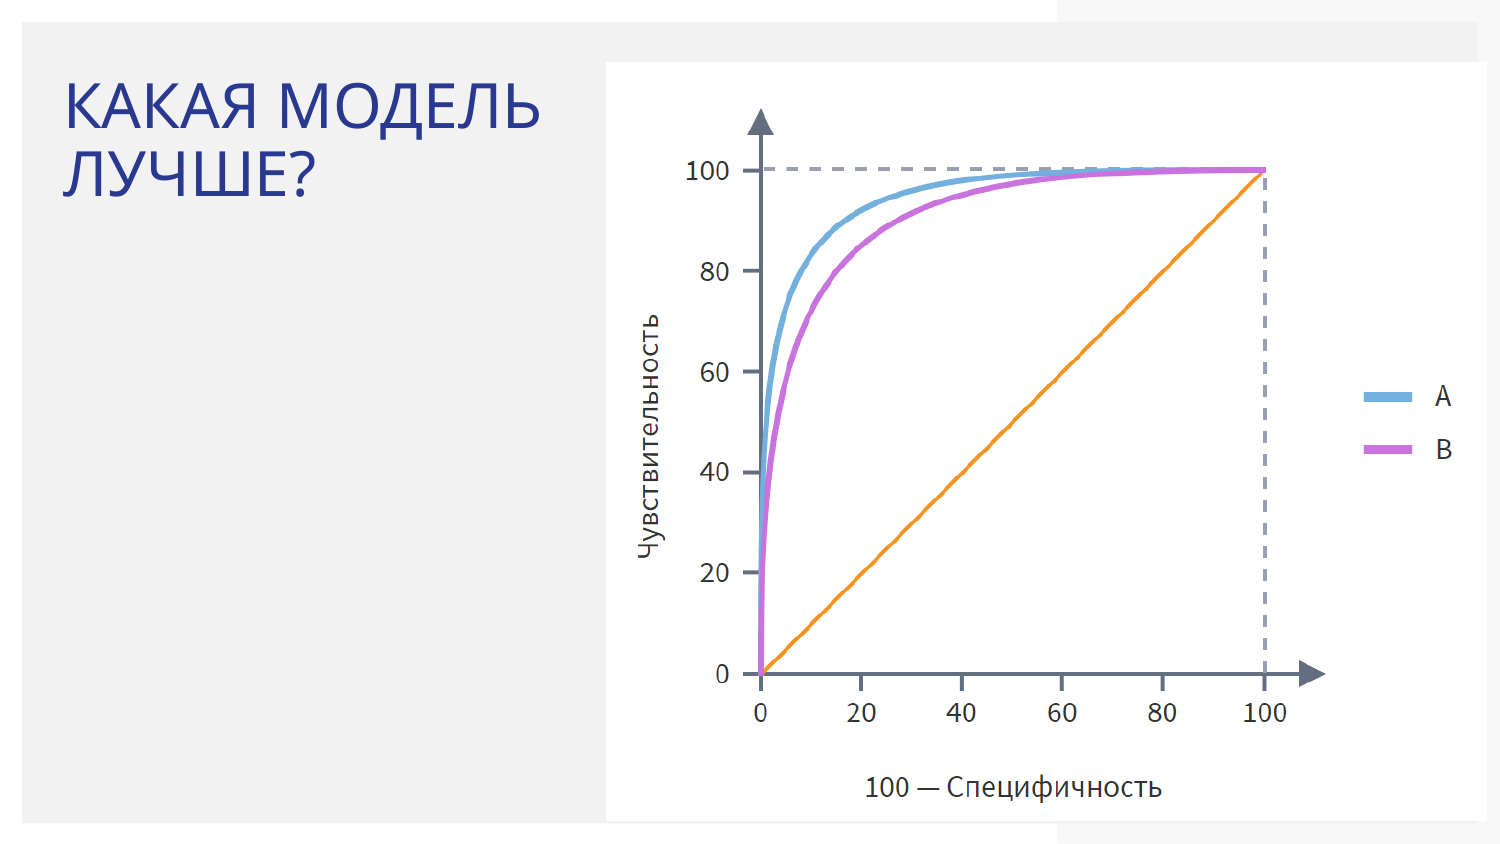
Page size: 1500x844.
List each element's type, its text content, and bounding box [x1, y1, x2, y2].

title КАКАЯ МОДЕЛЬ ЛУЧШЕ? [63, 74, 601, 109]
picture [606, 62, 1487, 821]
